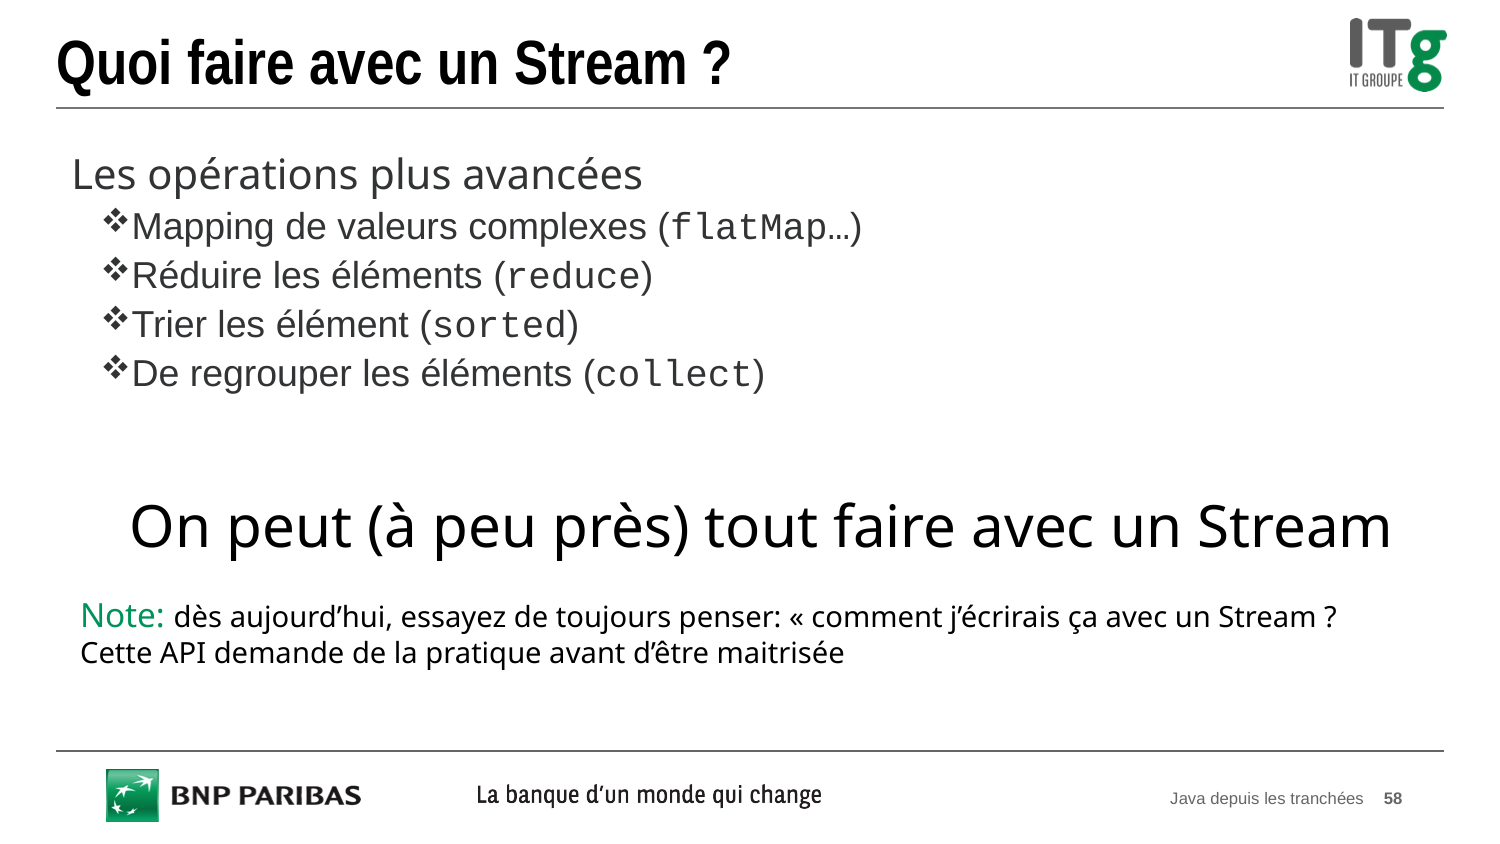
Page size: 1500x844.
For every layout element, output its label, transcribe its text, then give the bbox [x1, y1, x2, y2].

picture [478, 784, 821, 809]
text_box Note: dès aujourd’hui, essayez de toujours penser: « comment j’écrirais ça avec un Stream ? Cette API demande de la pratique avant d’être maitrisée [64, 587, 1459, 682]
picture [106, 769, 361, 822]
footer Java depuis les tranchées [1033, 786, 1365, 810]
list Les opérations plus avancées Mapping de valeurs complexes (flatMap…) Réduire les éléments (reduce) Trier les élément (sorted) De regrouper les éléments (collect) [56, 139, 1444, 729]
text_box On peut (à peu près) tout faire avec un Stream [64, 481, 1459, 576]
title Quoi faire avec un Stream ? [56, 14, 1444, 106]
slide_number 58 [1372, 786, 1403, 810]
